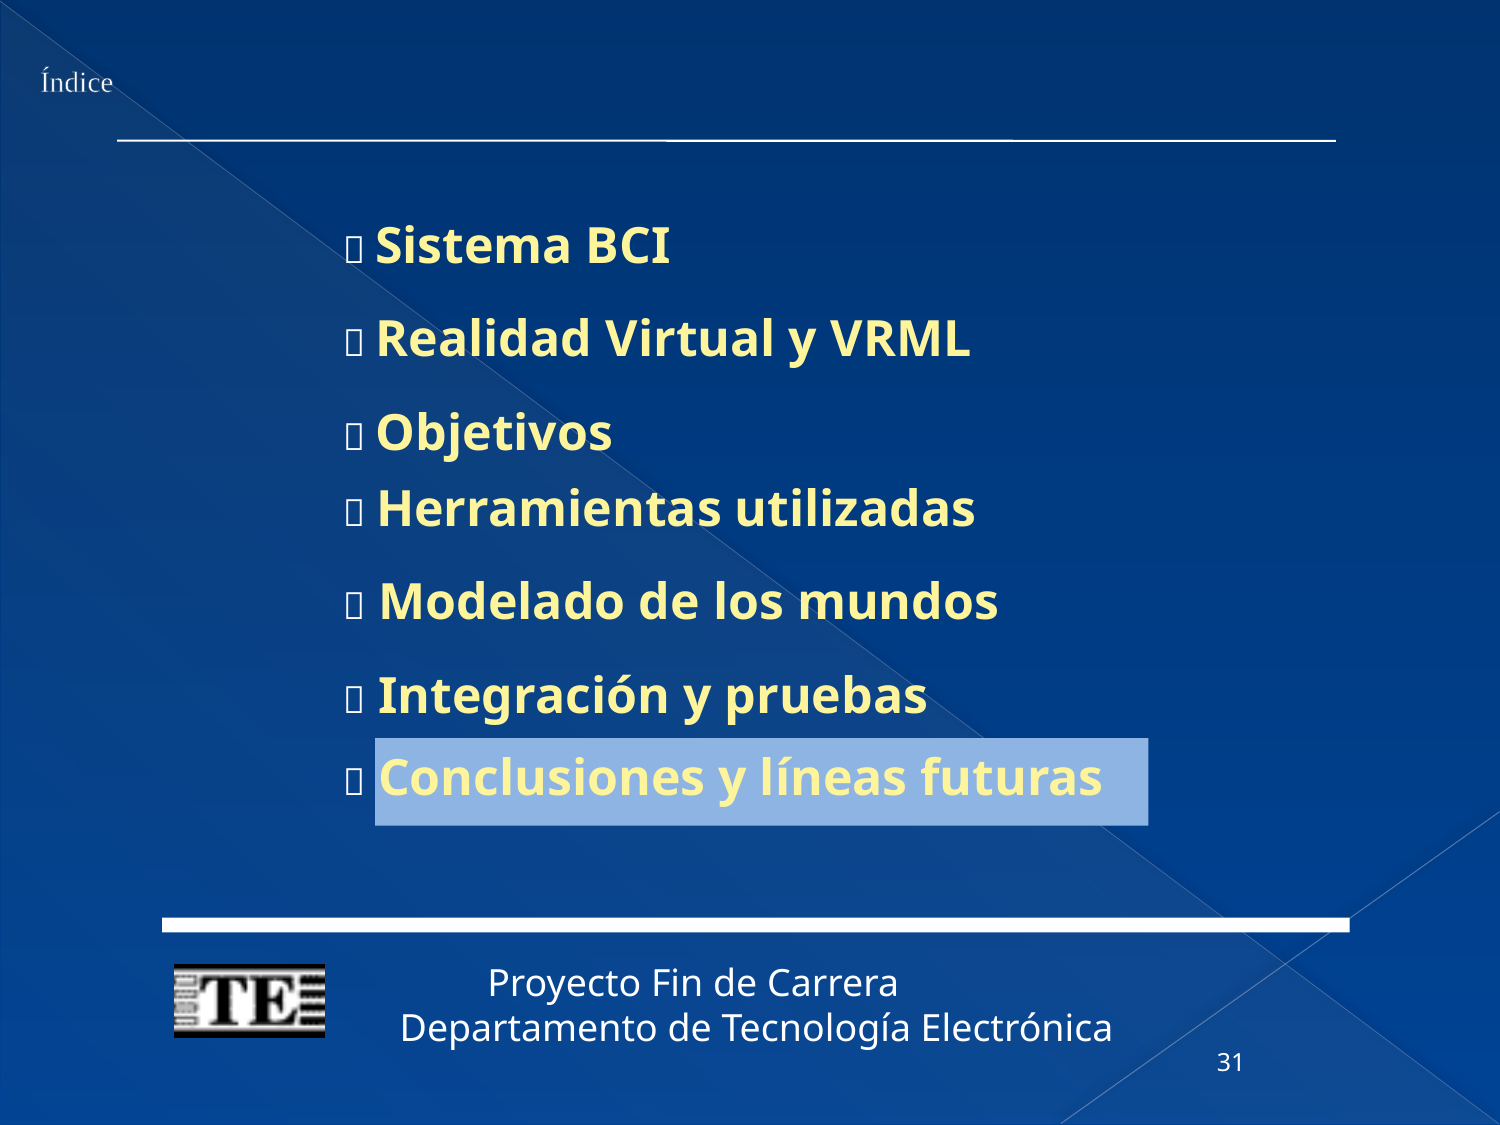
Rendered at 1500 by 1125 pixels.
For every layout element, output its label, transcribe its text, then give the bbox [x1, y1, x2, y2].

picture [174, 964, 325, 1038]
text_box  Sistema BCI [328, 175, 1035, 269]
text_box  Herramientas utilizadas [328, 468, 1317, 544]
text_box  Realidad Virtual y VRML [328, 269, 1293, 363]
text_box  Modelado de los mundos [328, 562, 1305, 638]
list [82, 58, 1432, 914]
slide_number 31 [1074, 1012, 1388, 1088]
text_box  Conclusiones y líneas futuras [328, 738, 1305, 813]
text_box [375, 813, 1149, 826]
text_box  Objetivos [328, 363, 1301, 468]
text_box  Integración y pruebas [328, 656, 1305, 731]
title Índice [0, 23, 1350, 141]
